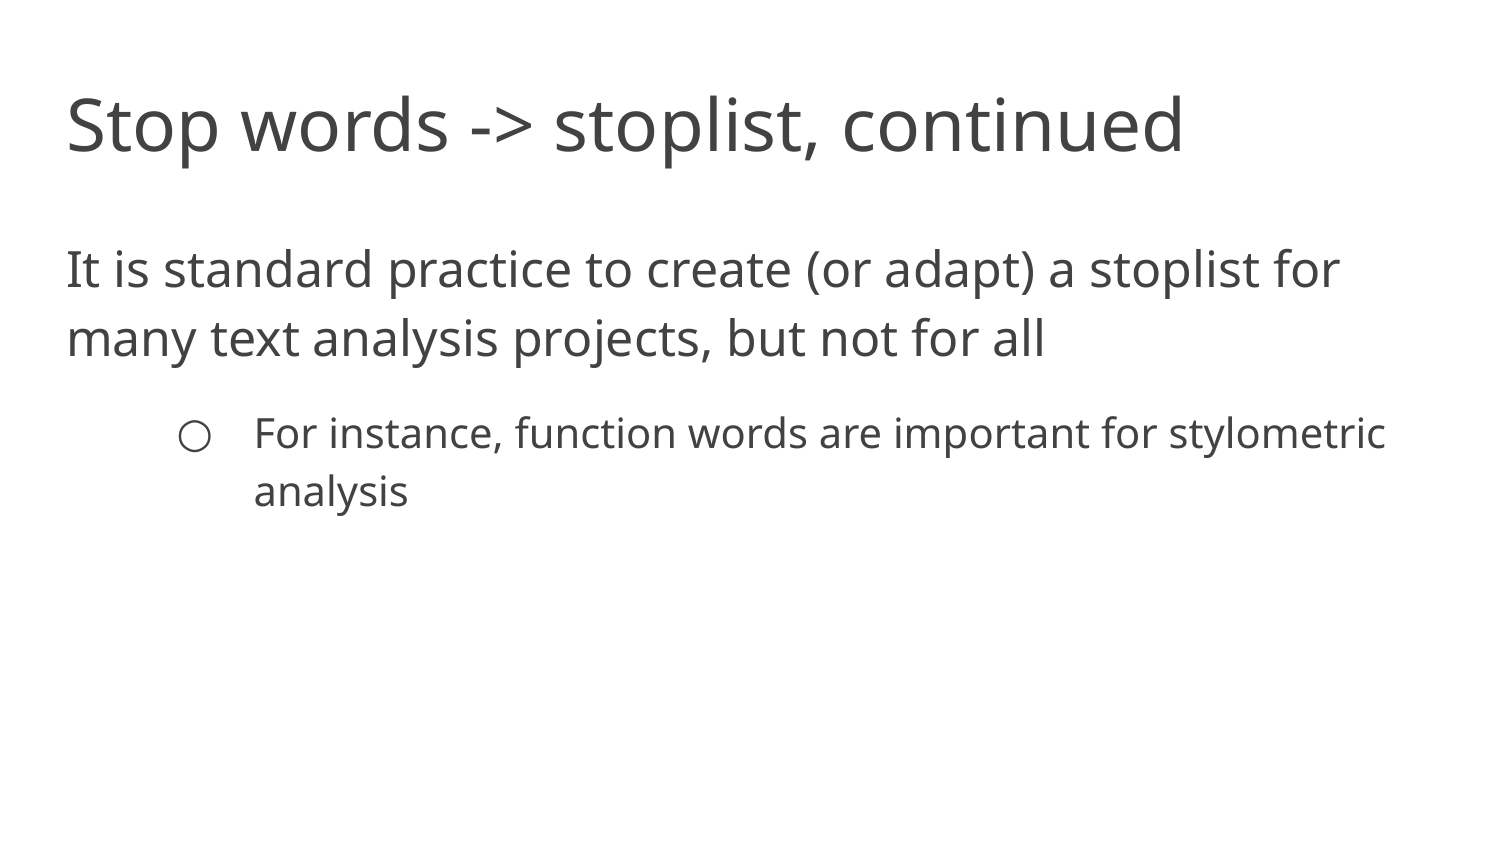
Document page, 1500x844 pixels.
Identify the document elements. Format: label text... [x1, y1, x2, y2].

title Stop words -> stoplist, continued [51, 61, 1449, 182]
list It is standard practice to create (or adapt) a stoplist for many text analysis projects, but not for all For instance, function words are important for stylometric analysis [51, 213, 1500, 826]
